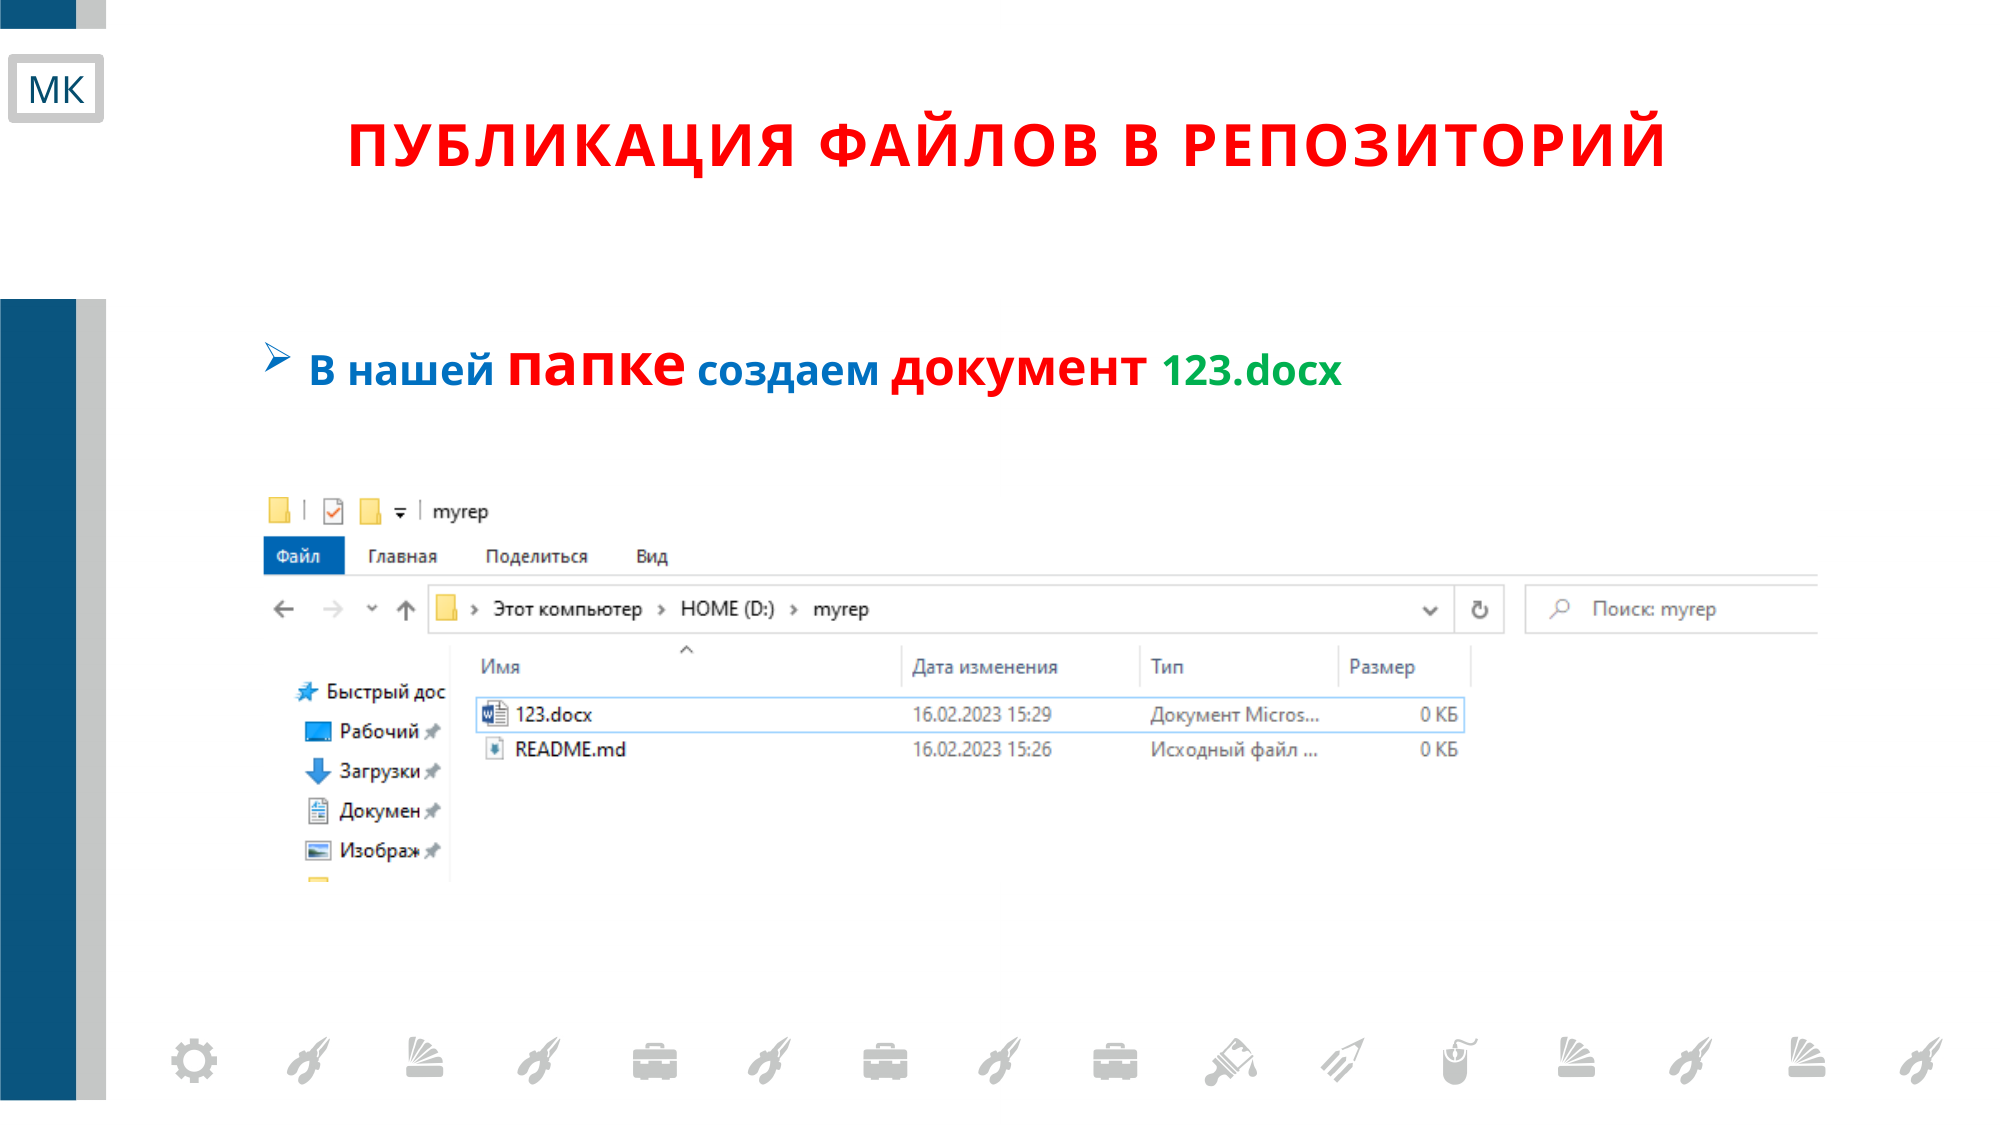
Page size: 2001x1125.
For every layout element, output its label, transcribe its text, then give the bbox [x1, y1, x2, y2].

text_box МК [12, 58, 100, 118]
text_box [209, 211, 1973, 427]
text_box В нашей папке создаем документ 123.docx [246, 319, 2000, 555]
text_box е [33, 55, 312, 115]
title Публикация файлов в репозиторий [331, 46, 1925, 211]
picture [0, 0, 2001, 1125]
